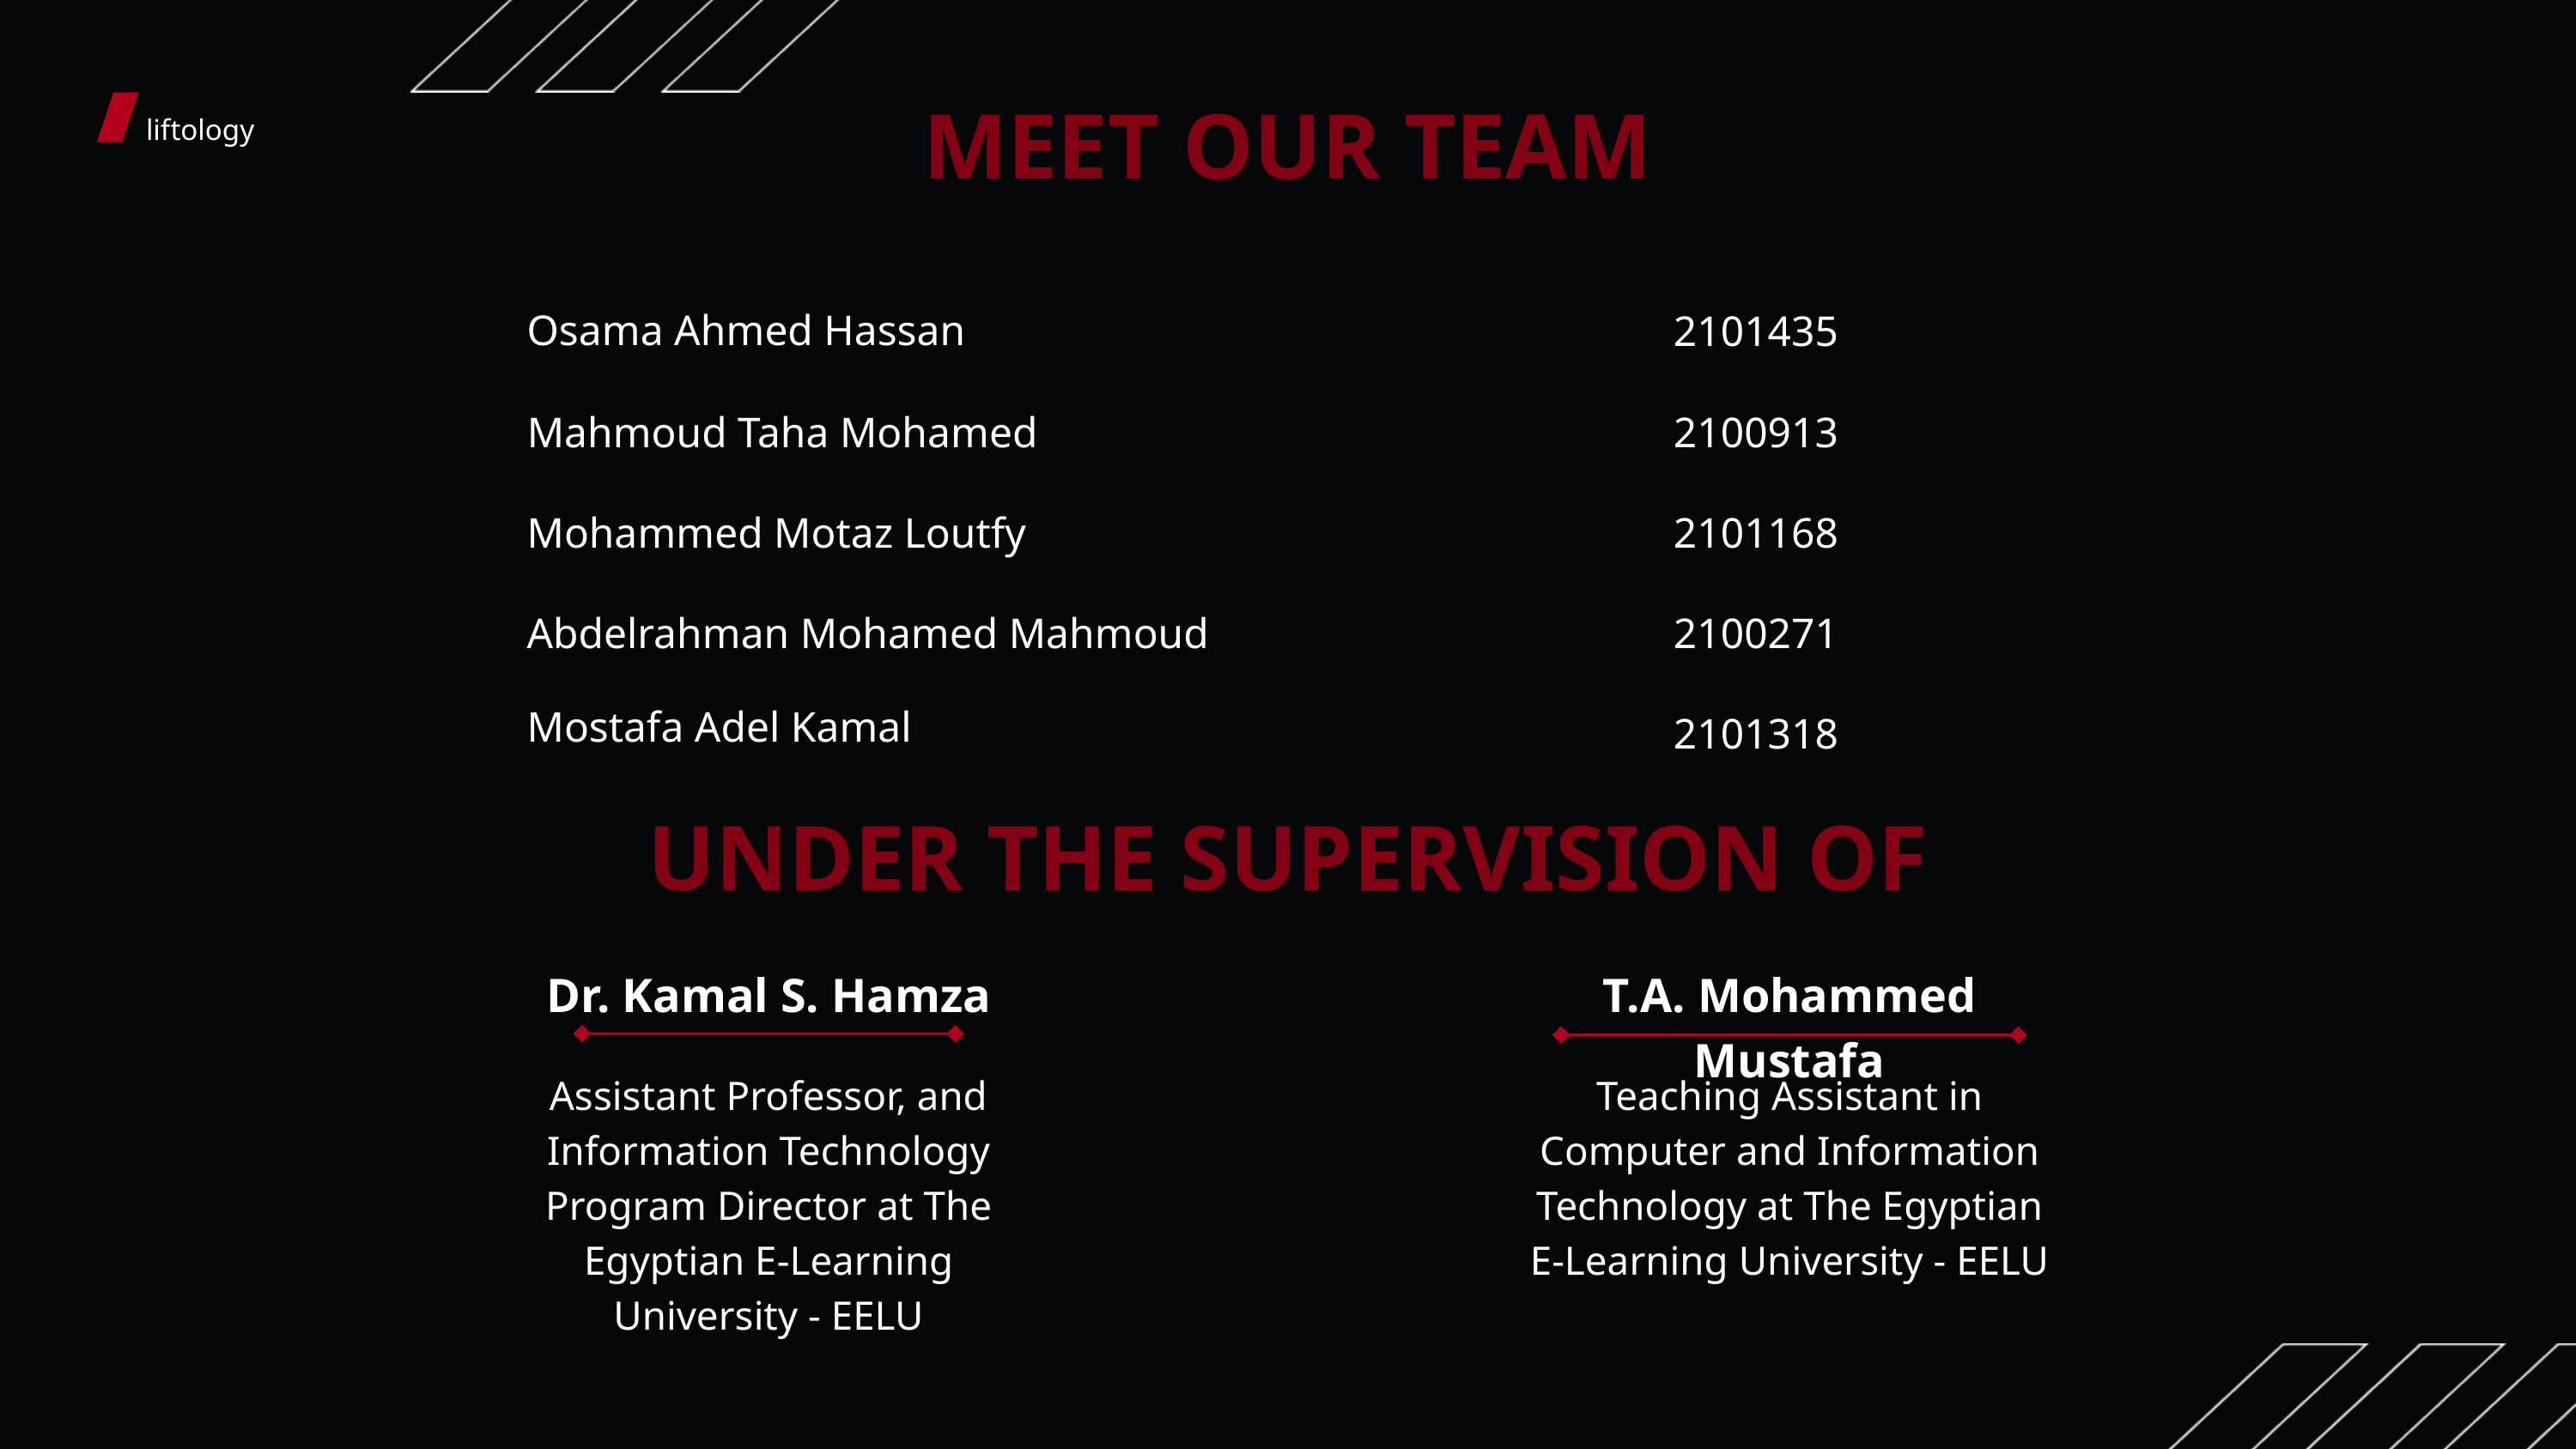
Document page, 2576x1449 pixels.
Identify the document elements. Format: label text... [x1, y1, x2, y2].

text_box [2148, 1343, 2576, 1449]
text_box Mahmoud Taha Mohamed [526, 397, 1060, 456]
text_box 2101168 [1462, 498, 2050, 556]
text_box 2100271 [1462, 598, 2050, 657]
text_box 2101318 [1462, 699, 2050, 757]
text_box 2100913 [1462, 397, 2050, 456]
text_box liftology [146, 106, 442, 147]
text_box Mohammed Motaz Loutfy [526, 498, 1105, 556]
text_box Assistant Professor, and Information Technology Program Director at The Egyptian E-Learning University - EELU [502, 1063, 1036, 1338]
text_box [96, 92, 139, 142]
text_box Abdelrahman Mohamed Mahmoud [526, 598, 1269, 657]
text_box T.A. Mohammed Mustafa [1502, 956, 2077, 1087]
text_box Dr. Kamal S. Hamza [532, 956, 1005, 1022]
text_box Osama Ahmed Hassan [526, 296, 1015, 355]
text_box Mostafa Adel Kamal [526, 693, 956, 751]
text_box [1552, 1026, 2027, 1045]
text_box Teaching Assistant in Computer and Information Technology at The Egyptian E-Learning University - EELU [1523, 1063, 2057, 1283]
text_box UNDER THE SUPERVISION OF [395, 783, 2180, 909]
text_box [573, 1024, 964, 1043]
text_box 2101435 [1462, 297, 2050, 355]
text_box [410, 0, 864, 93]
text_box MEET OUR TEAM [786, 71, 1790, 197]
